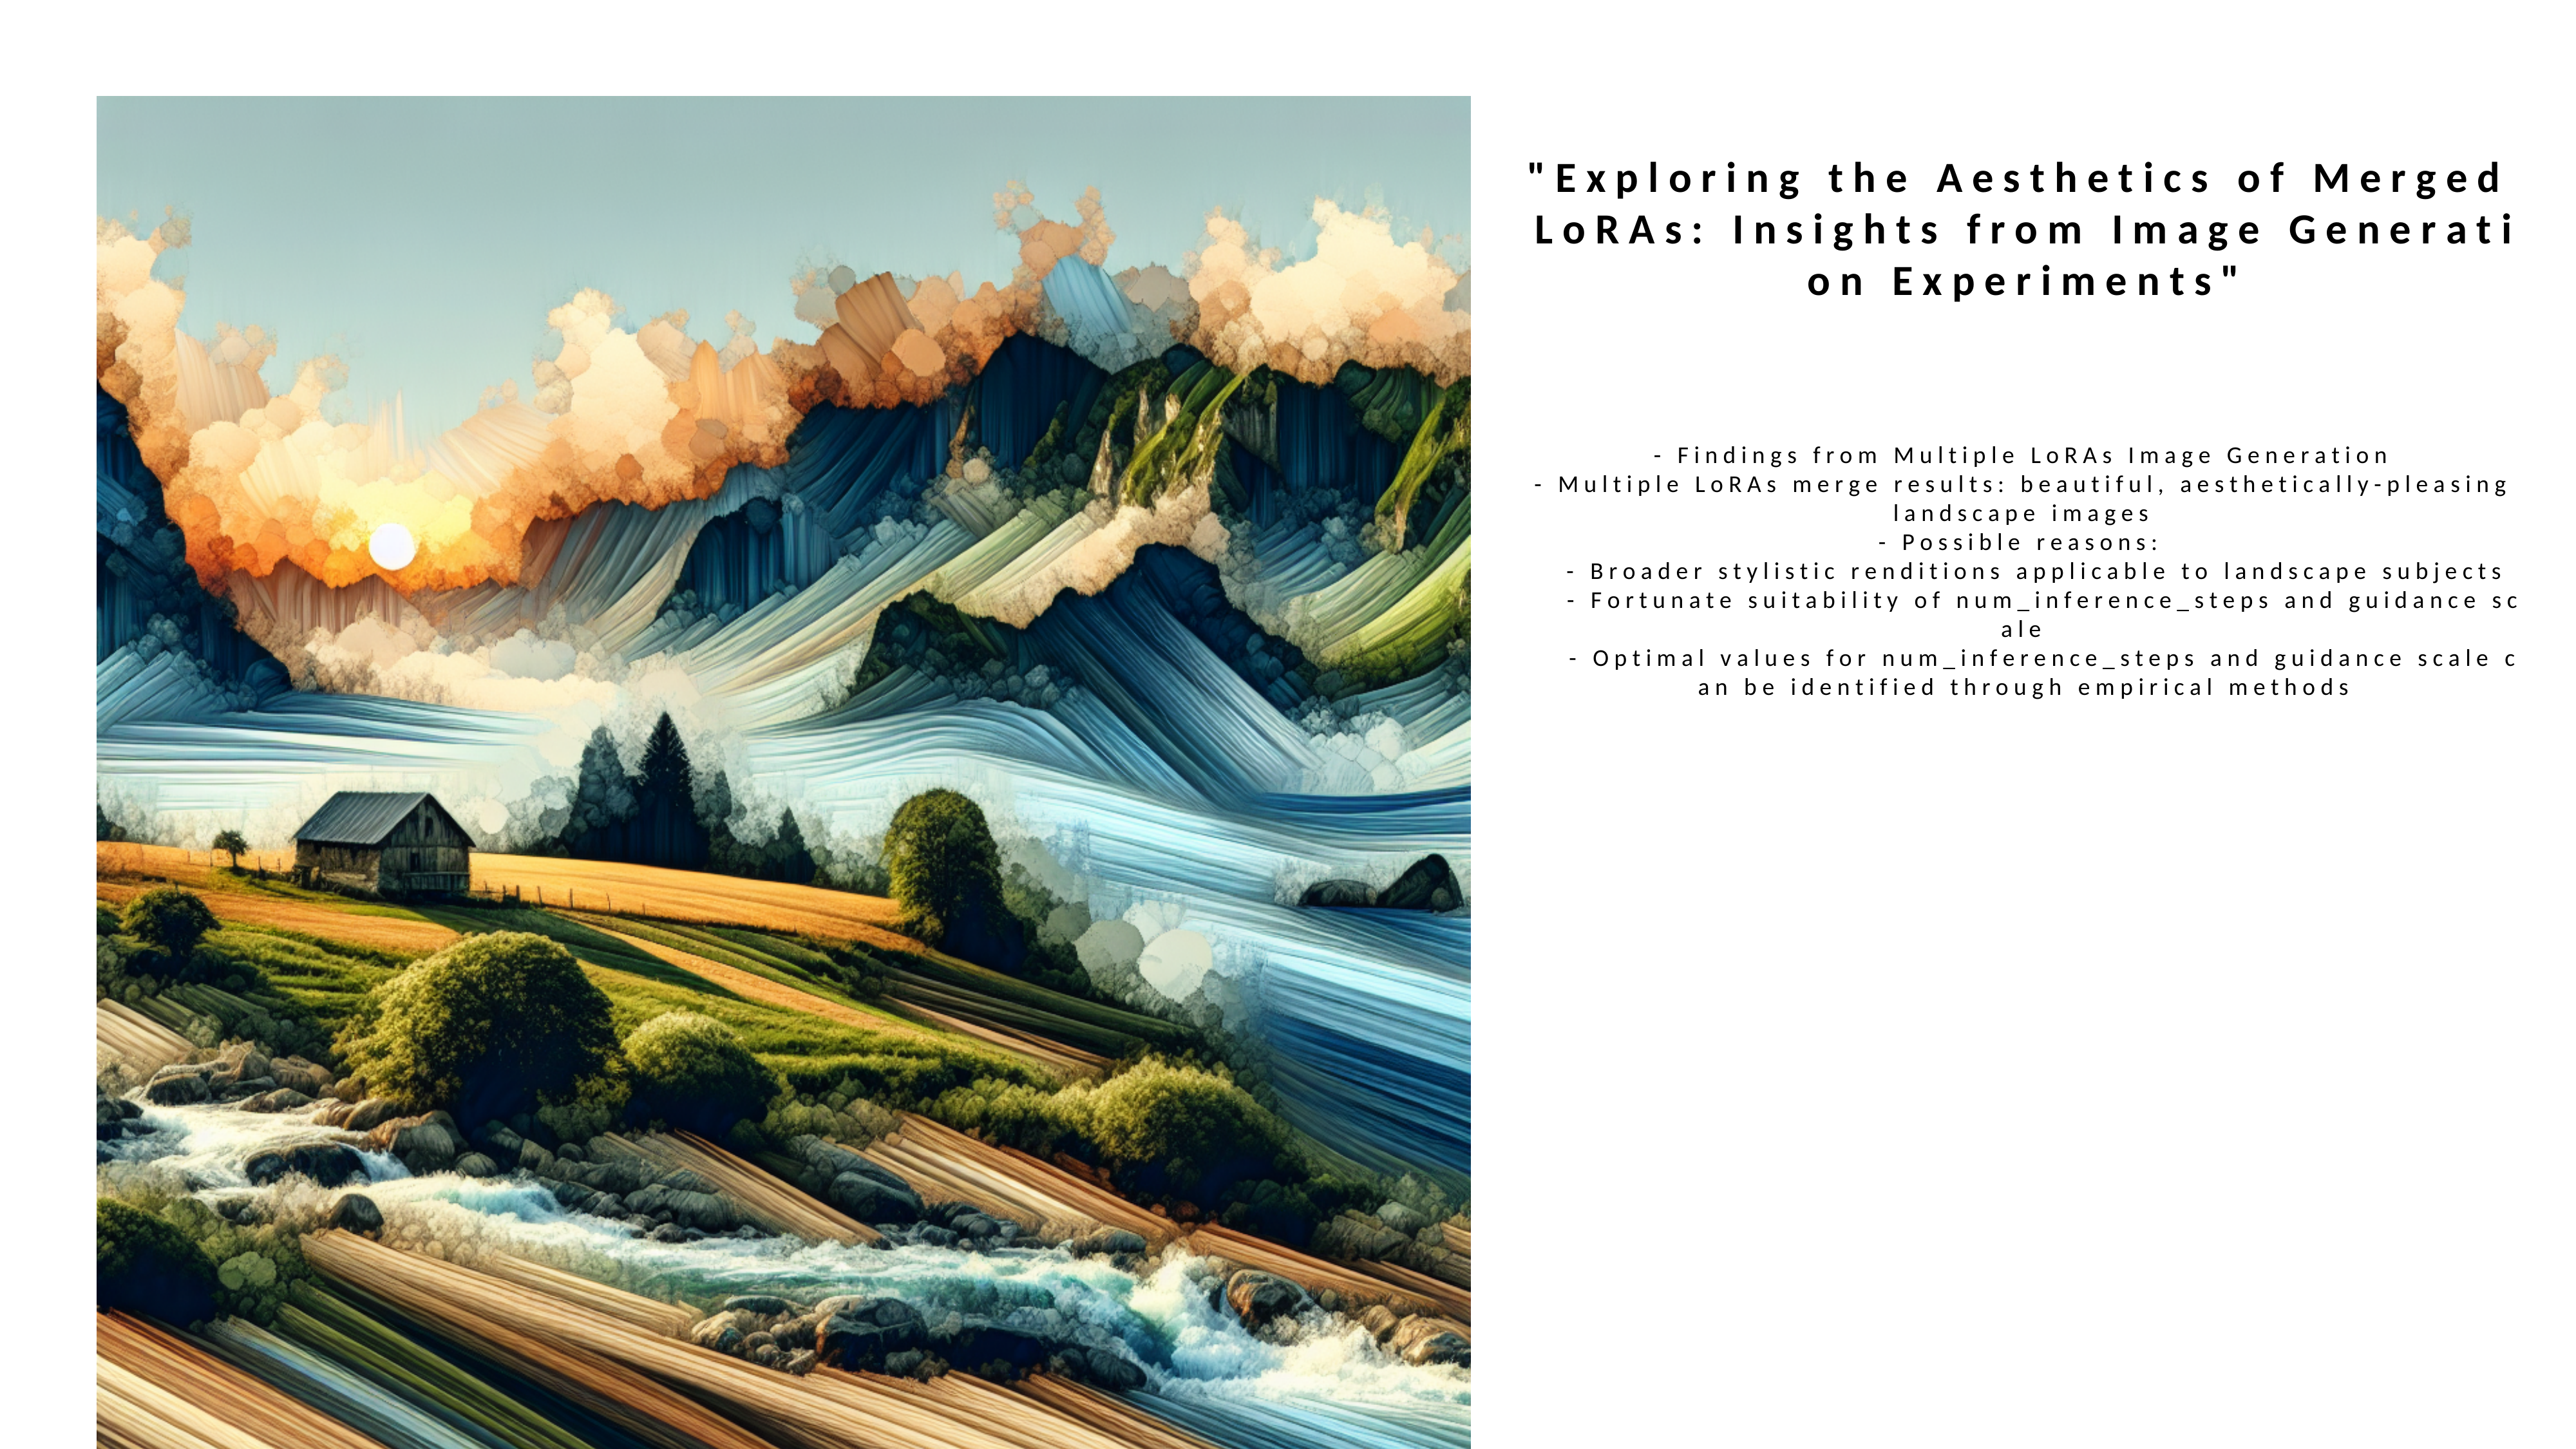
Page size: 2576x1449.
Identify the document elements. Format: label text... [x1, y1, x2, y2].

text_box " E x p l o r i n g t h e A e s t h e t i c s o f M e r g e d L o R A s : I n s i g h t s f r o m I m a g e G e n e r a t i o n E x p e r i m e n t s " [1516, 144, 2531, 309]
picture [96, 96, 1471, 1449]
text_box - F i n d i n g s f r o m M u l t i p l e L o R A s I m a g e G e n e r a t i o n - M u l t i p l e L o R A s m e r g e r e s u l t s : b e a u t i f u l , a e s t h e t i c a l l y - p l e a s i n g l a n d s c a p e i m a g e s - P o s s i b l e r e a s o n s : - B r o a d e r s t y l i s t i c r e n d i t i o n s a p p l i c a b l e t o l a n d s c a p e s u b j e c t s - F o r t u n a t e s u i t a b i l i t y o f n u m _ i n f e r e n c e _ s t e p s a n d g u i d a n c e s c a l e - O p t i m a l v a l u e s f o r n u m _ i n f e r e n c e _ s t e p s a n d g u i d a n c e s c a l e c a n b e i d e n t i f i e d t h r o u g h e m p i r i c a l m e t h o d s [1516, 434, 2531, 705]
